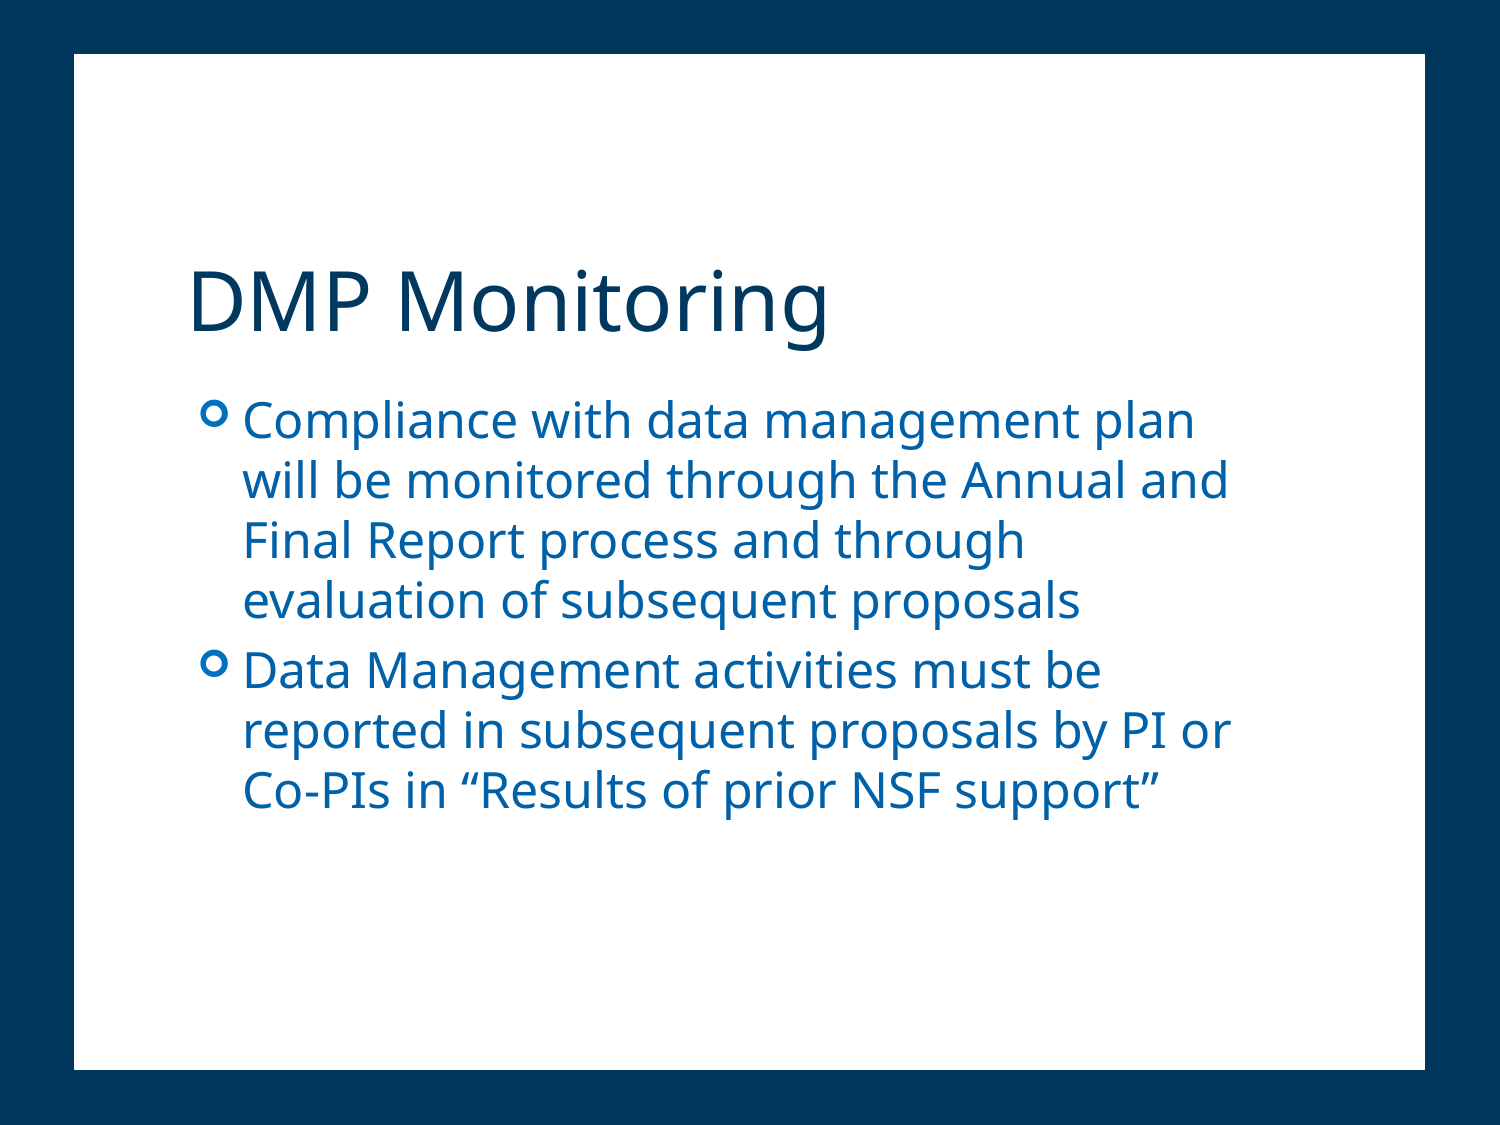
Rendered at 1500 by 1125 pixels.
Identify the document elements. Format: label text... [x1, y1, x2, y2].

title DMP Monitoring [171, 168, 1324, 357]
list Compliance with data management plan will be monitored through the Annual and Final Report process and through evaluation of subsequent proposals Data Management activities must be reported in subsequent proposals by PI or Co-PIs in “Results of prior NSF support” [171, 381, 1283, 957]
